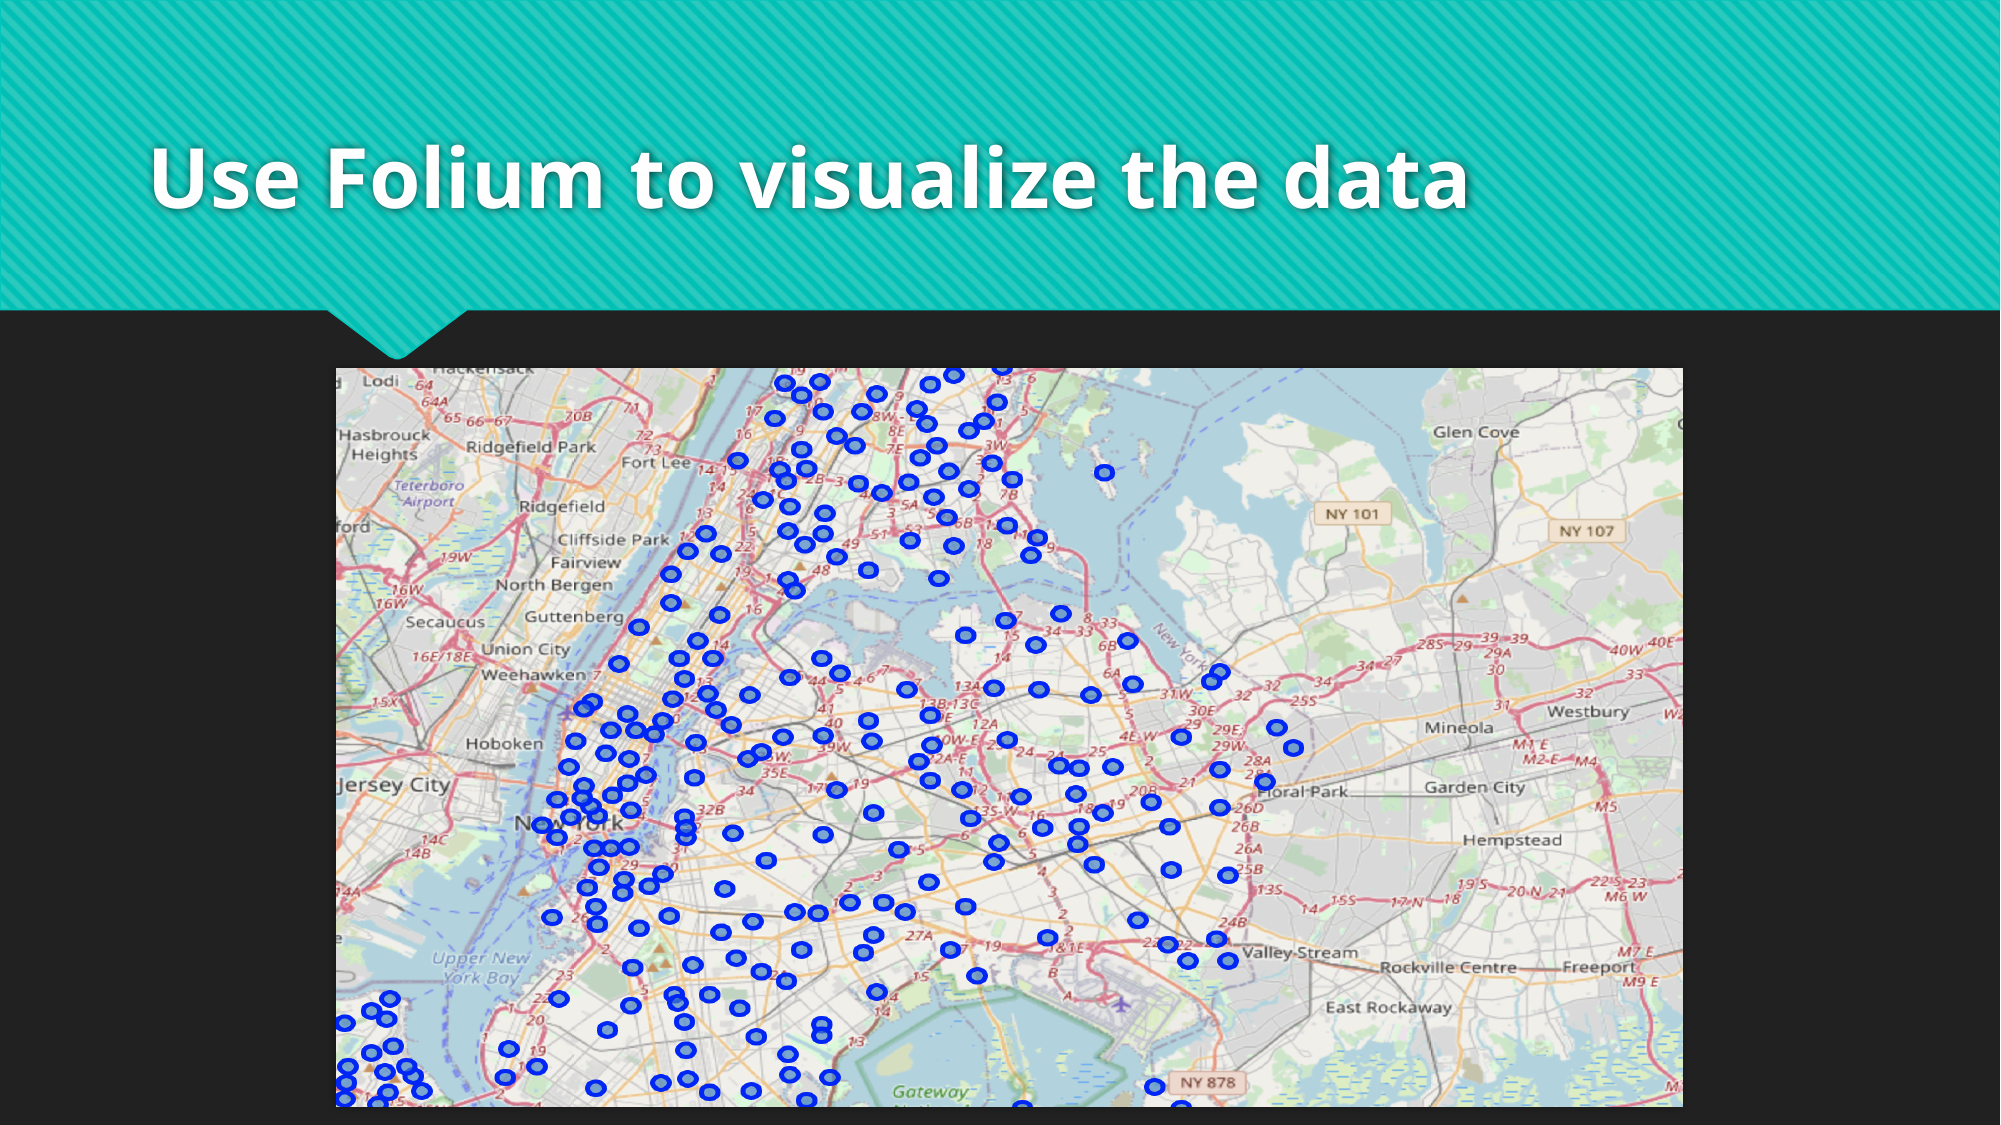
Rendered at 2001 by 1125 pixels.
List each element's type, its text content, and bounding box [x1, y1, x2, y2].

title Use Folium to visualize the data [132, 73, 1868, 233]
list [336, 368, 1683, 1107]
